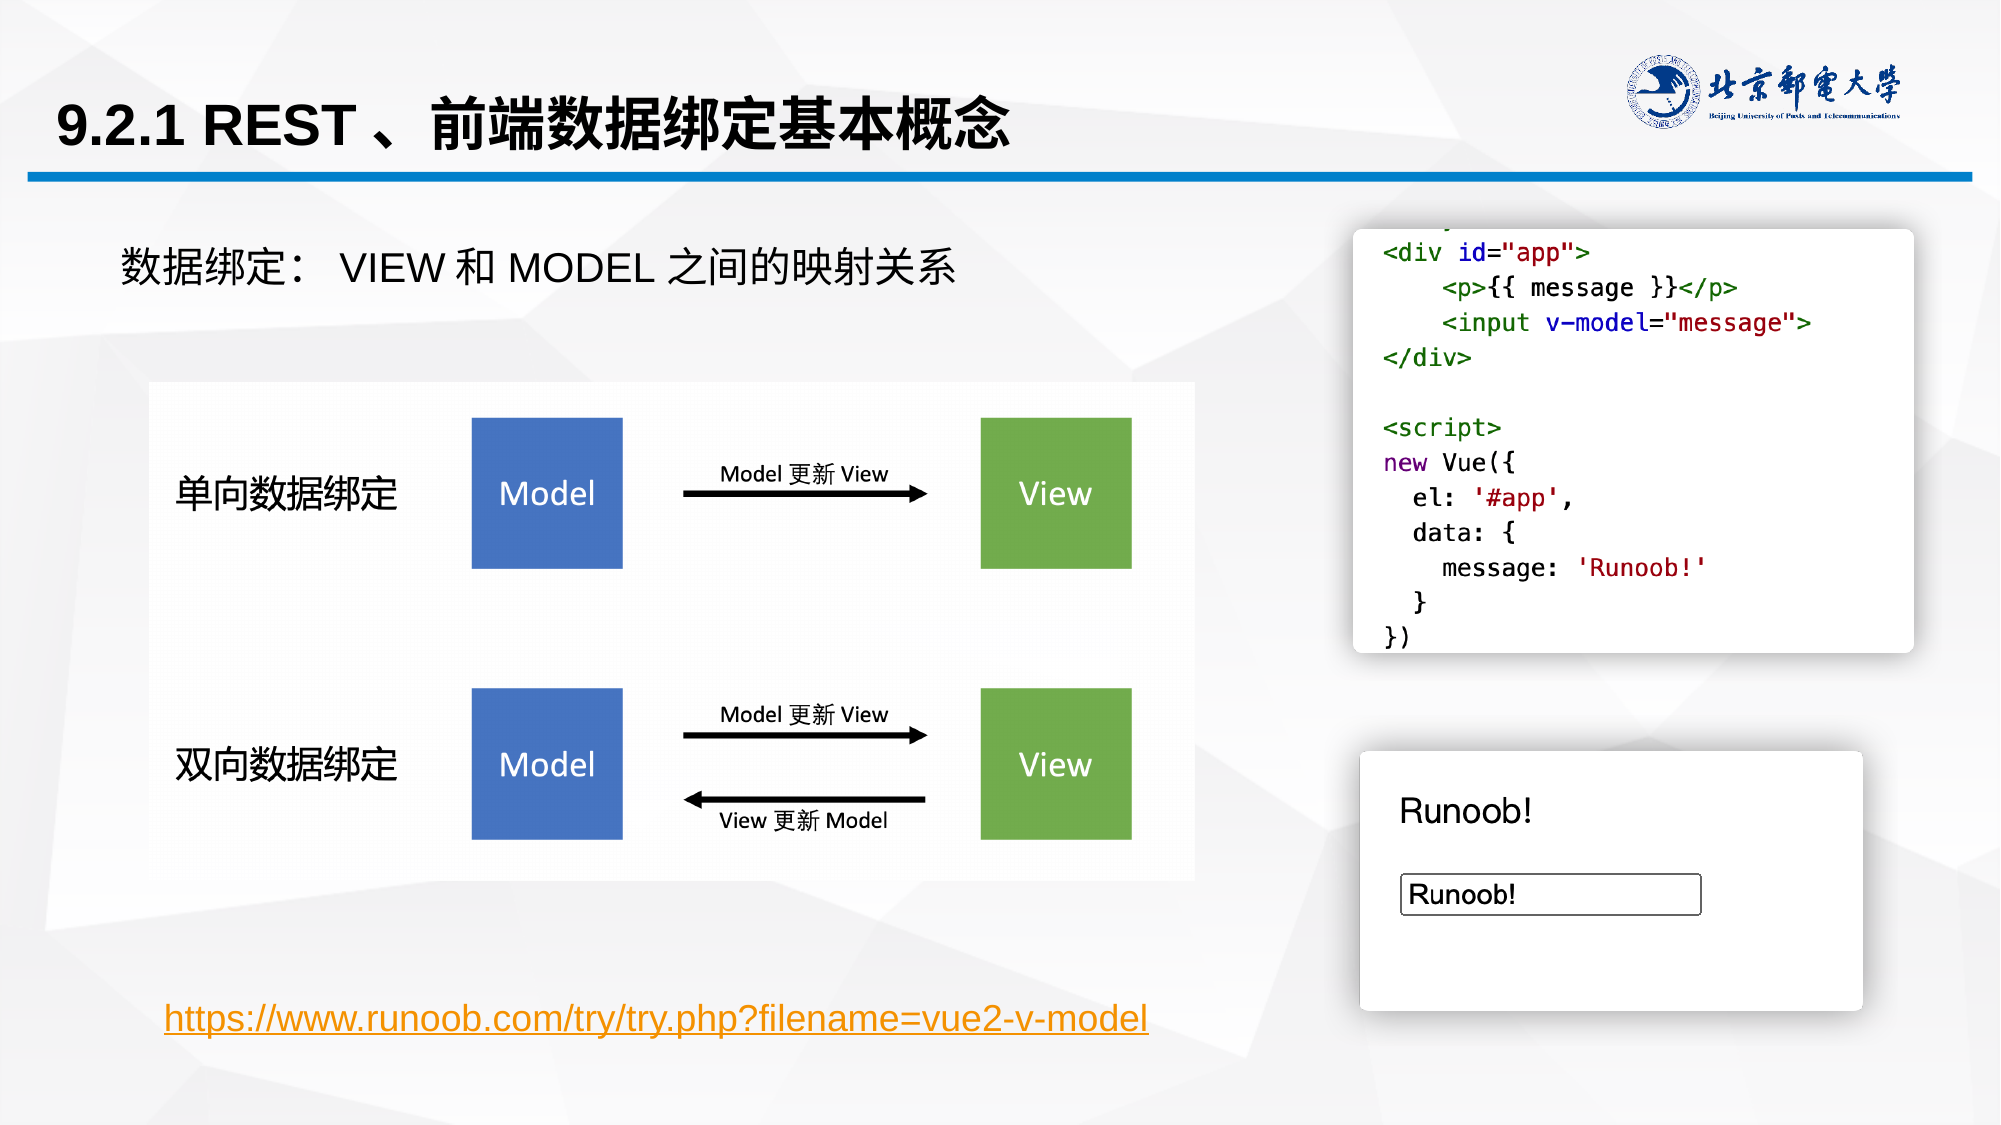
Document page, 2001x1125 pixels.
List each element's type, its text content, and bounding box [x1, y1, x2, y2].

title 9.2.1 REST、前端数据绑定基本概念 [41, 52, 1188, 201]
text_box https://www.runoob.com/try/try.php?filename=vue2-v-model [149, 986, 1295, 1091]
text_box 数据绑定：VIEW和MODEL之间的映射关系 [105, 233, 974, 299]
picture [0, 0, 2000, 1125]
